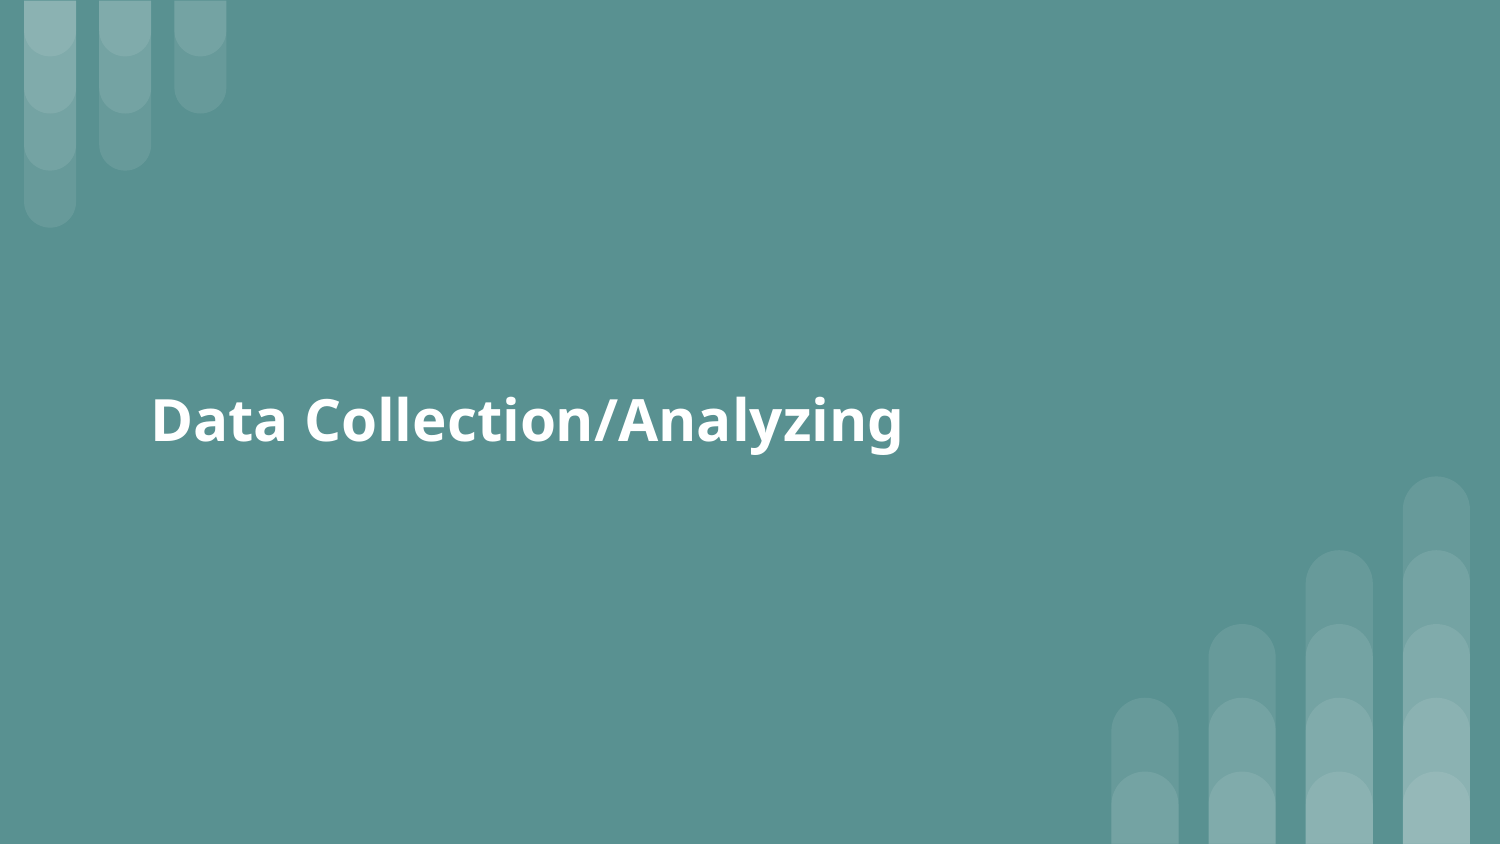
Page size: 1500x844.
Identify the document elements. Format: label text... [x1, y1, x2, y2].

title Data Collection/Analyzing [135, 264, 1097, 572]
